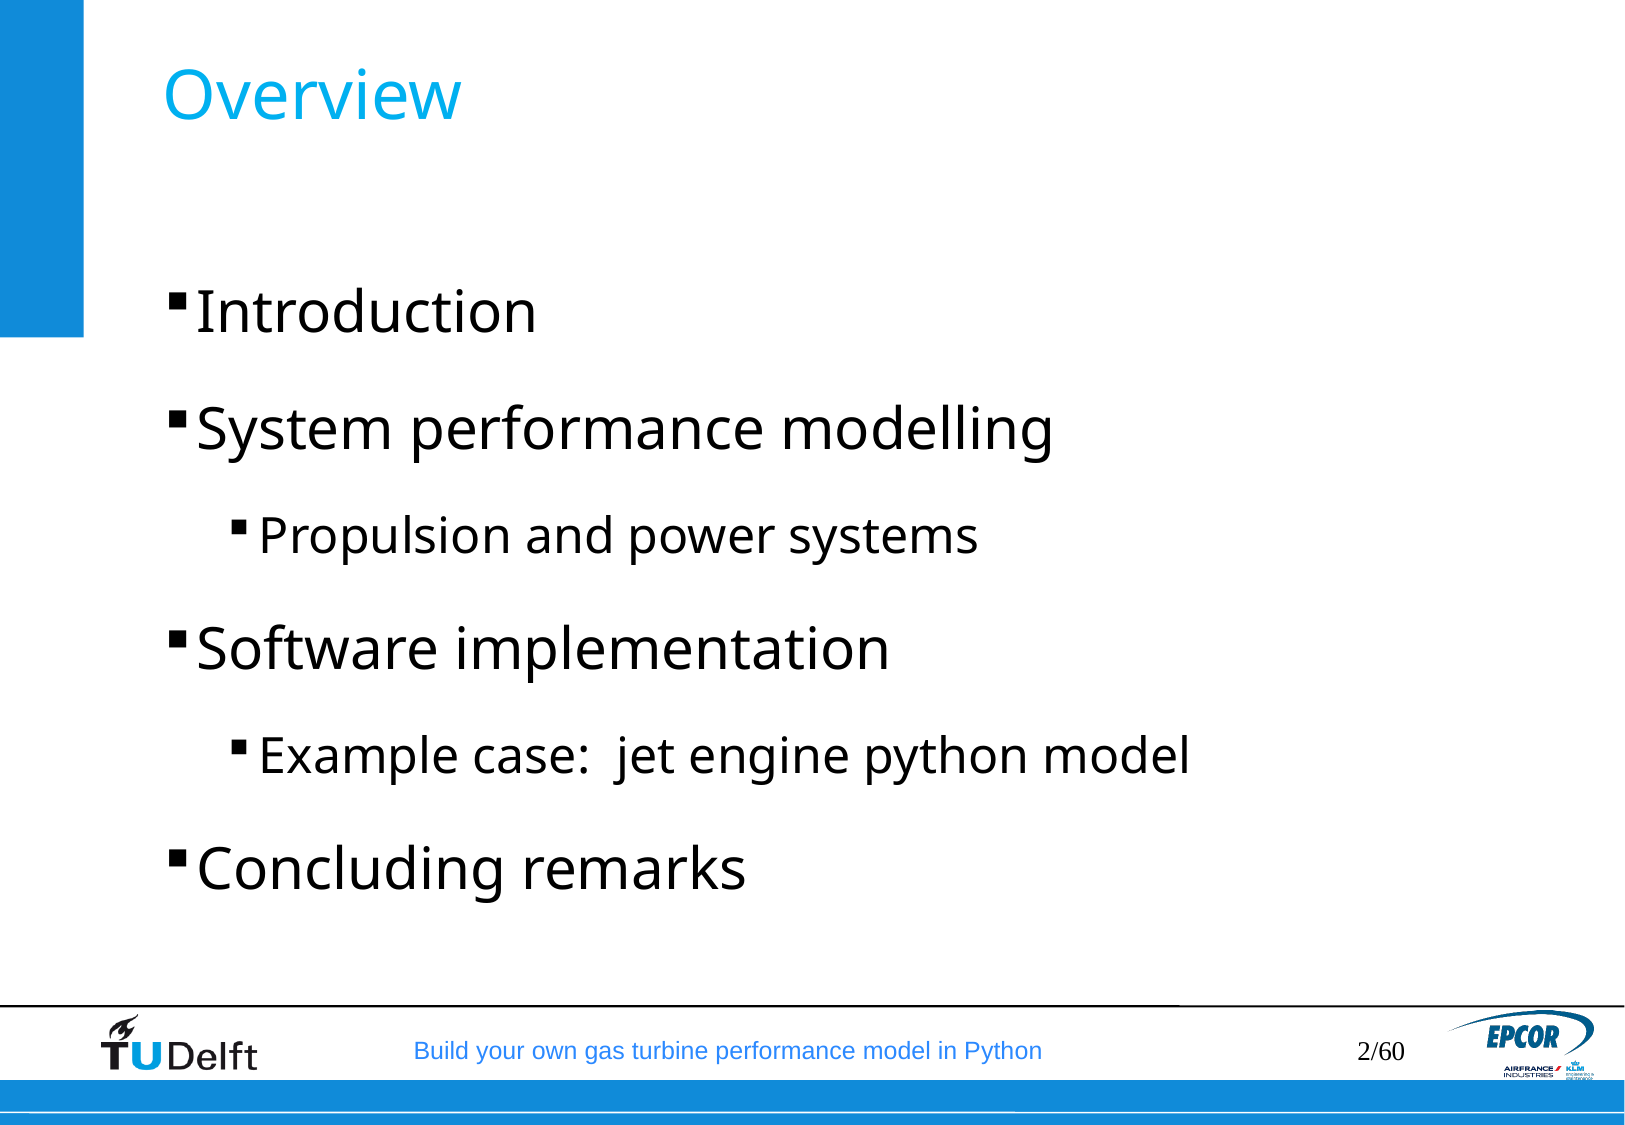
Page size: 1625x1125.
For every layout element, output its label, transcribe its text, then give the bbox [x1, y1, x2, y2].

picture [101, 1014, 260, 1072]
picture [1561, 1010, 1594, 1023]
picture [1447, 1010, 1594, 1080]
title Overview [162, 42, 1524, 142]
list Introduction System performance modelling Propulsion and power systems Software implementation Example case: jet engine python model Concluding remarks [164, 238, 1524, 875]
